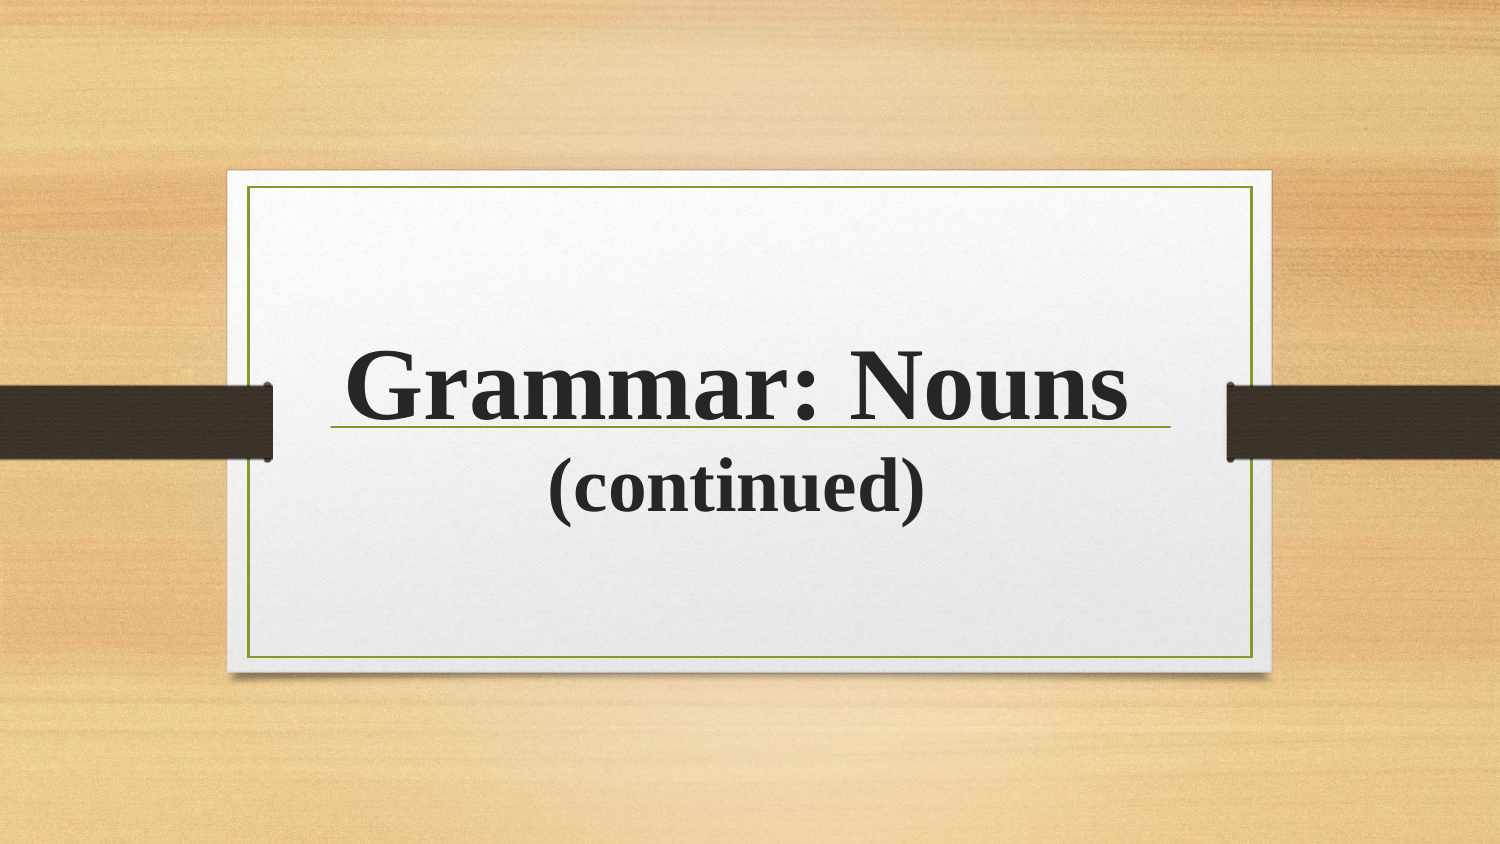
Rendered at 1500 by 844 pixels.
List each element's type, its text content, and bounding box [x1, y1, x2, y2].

picture [0, 0, 1500, 844]
title Grammar: Nouns (continued) [315, 244, 1160, 536]
